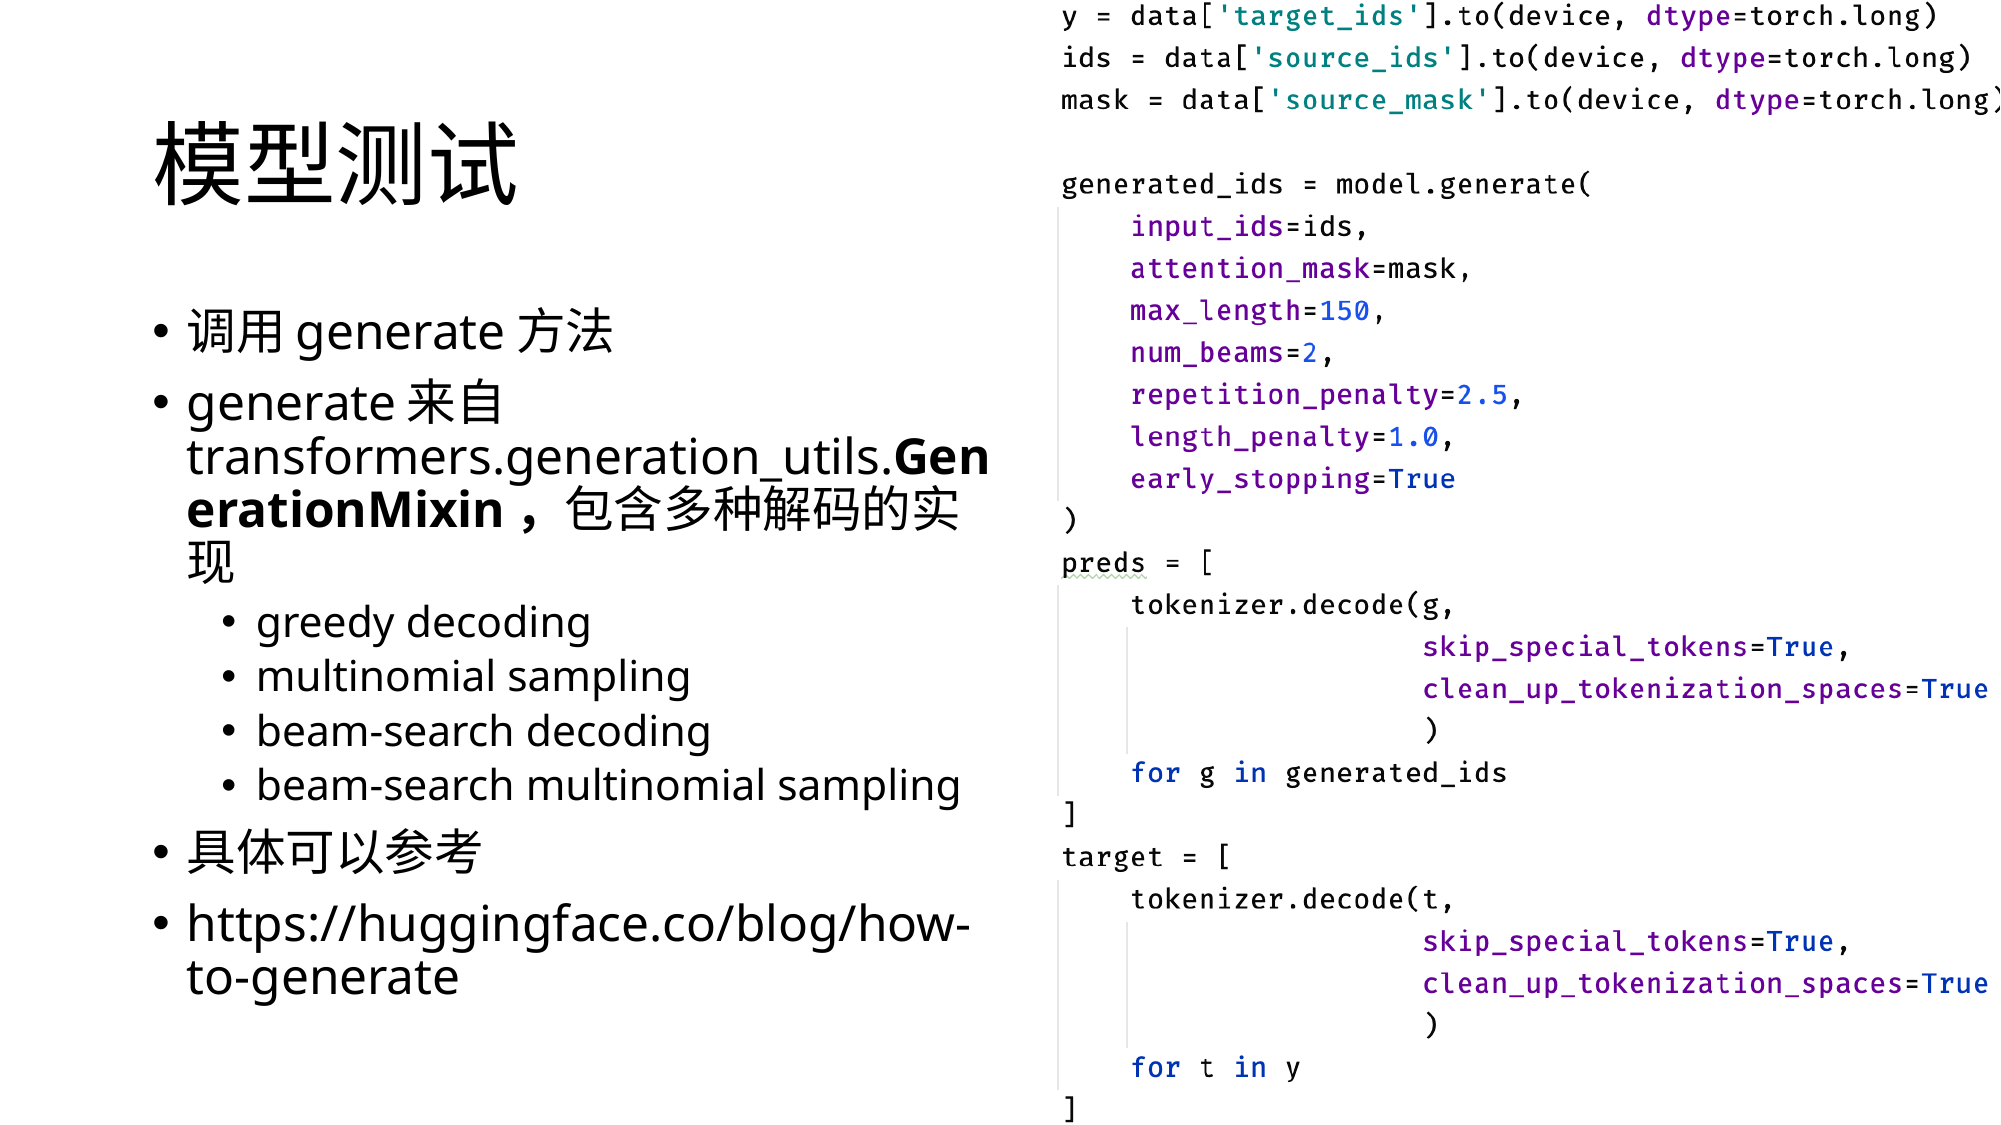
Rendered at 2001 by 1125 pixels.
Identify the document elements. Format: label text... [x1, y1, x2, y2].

list 调用generate方法 generate来自transformers.generation_utils.GenerationMixin，包含多种解码的实现 greedy decoding multinomial sampling beam-search decoding beam-search multinomial sampling 具体可以参考 https://huggingface.co/blog/how-to-generate [137, 299, 1021, 1014]
title 模型测试 [137, 59, 1055, 278]
picture [1055, 0, 2000, 1125]
